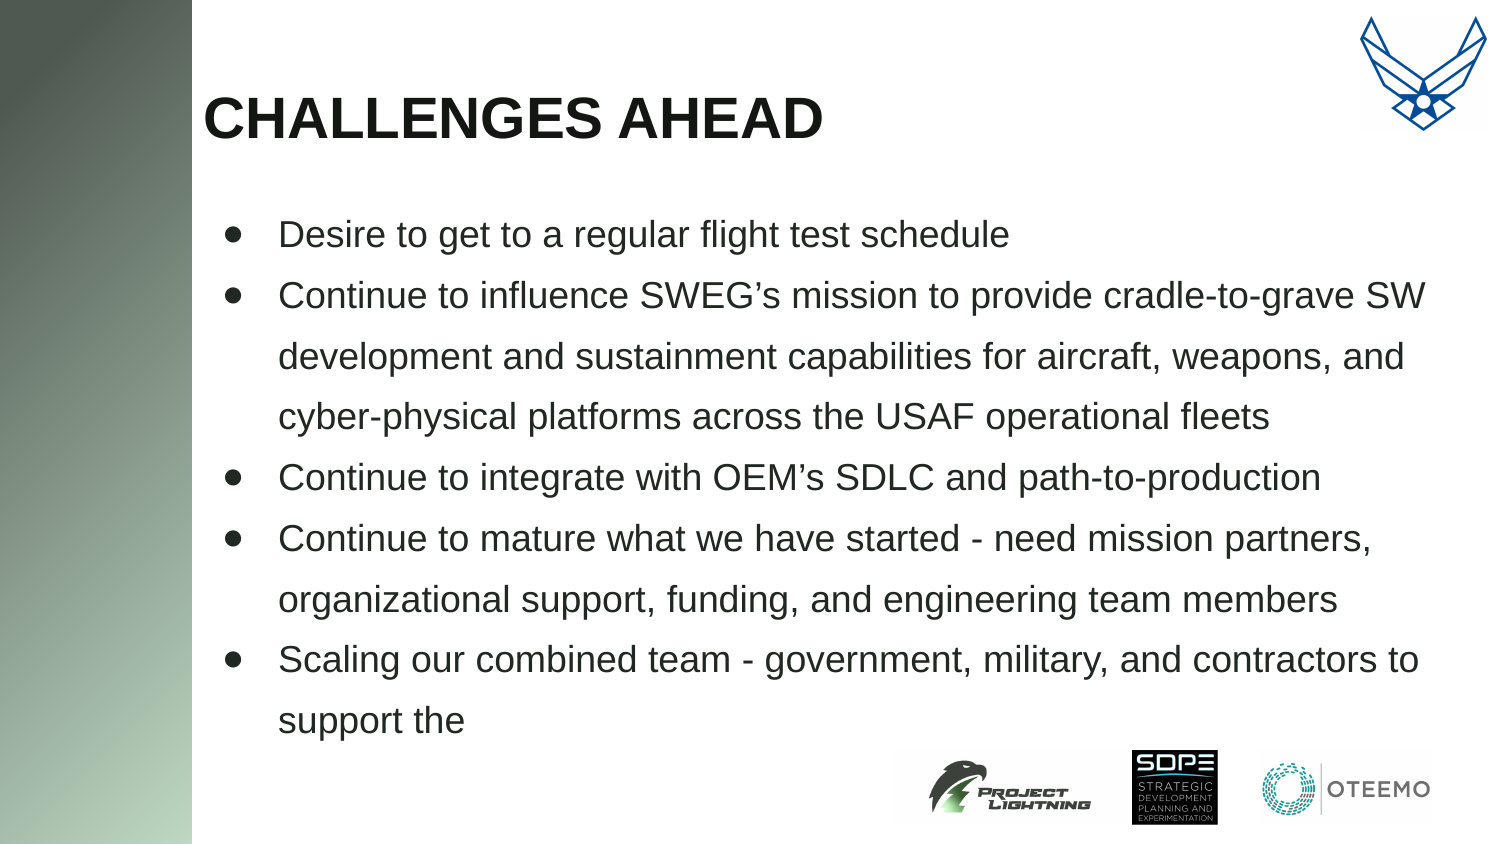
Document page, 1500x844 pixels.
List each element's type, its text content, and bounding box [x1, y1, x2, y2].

picture [1360, 16, 1487, 131]
title CHALLENGES AHEAD [191, 72, 1449, 167]
list Desire to get to a regular flight test schedule Continue to influence SWEG’s mission to provide cradle-to-grave SW development and sustainment capabilities for aircraft, weapons, and cyber-physical platforms across the USAF operational fleets Continue to integrate with OEM’s SDLC and path-to-production Continue to mature what we have started - need mission partners, organizational support, funding, and engineering team members Scaling our combined team - government, military, and contractors to support the [191, 189, 1449, 750]
picture [1259, 750, 1433, 825]
picture [1132, 750, 1218, 825]
picture [893, 750, 1129, 825]
